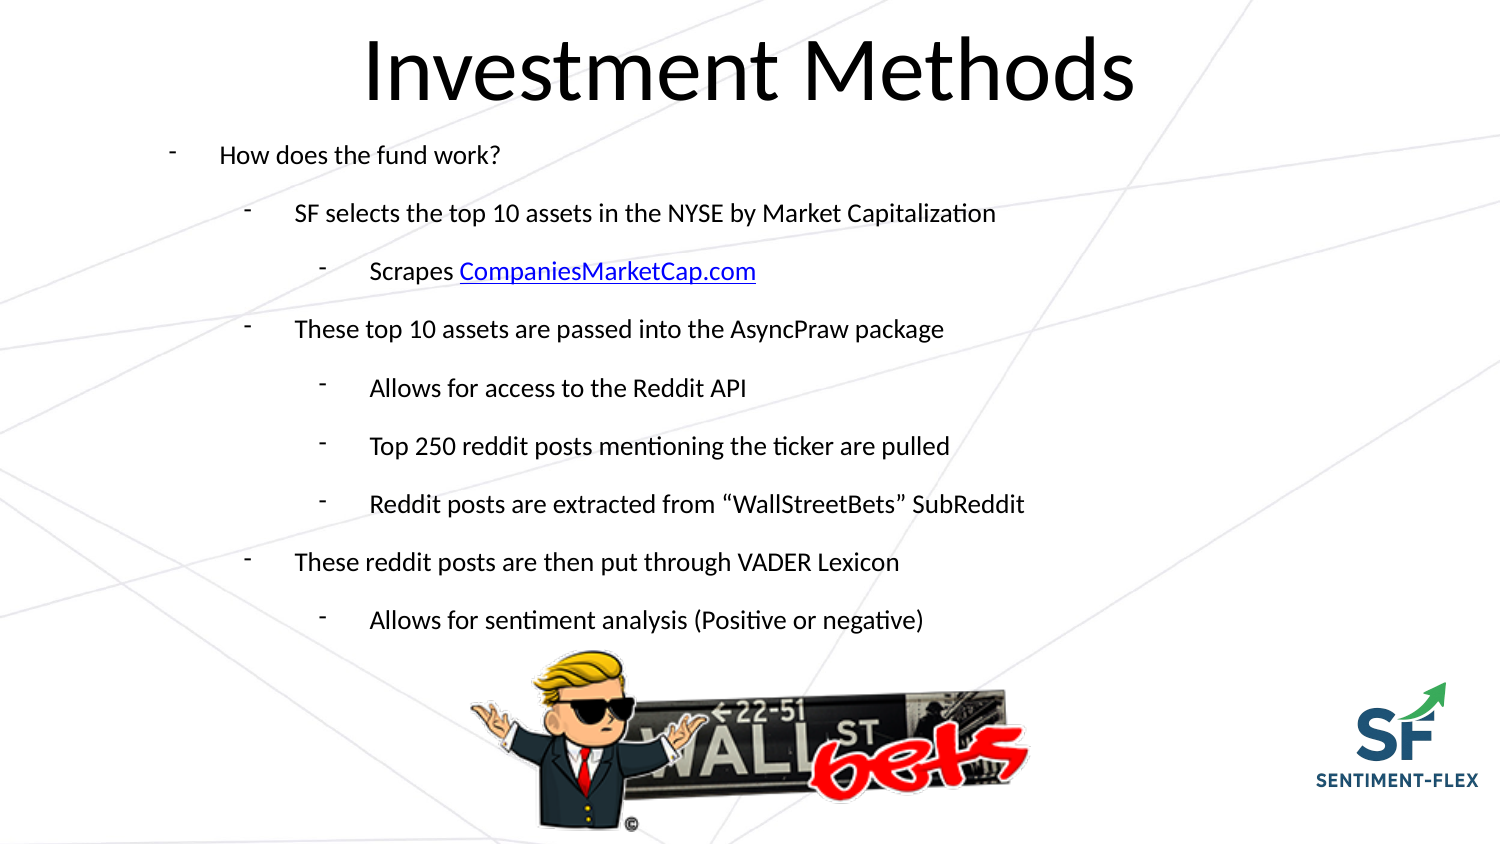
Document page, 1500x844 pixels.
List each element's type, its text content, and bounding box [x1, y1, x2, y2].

picture [0, 128, 1500, 844]
title Investment Methods [0, 0, 1500, 128]
text_box How does the fund work? SF selects the top 10 assets in the NYSE by Market Capitalization Scrapes CompaniesMarketCap.com These top 10 assets are passed into the AsyncPraw package Allows for access to the Reddit API Top 250 reddit posts mentioning the ticker are pulled Reddit posts are extracted from “WallStreetBets” SubReddit These reddit posts are then put through VADER Lexicon Allows for sentiment analysis (Positive or negative) [54, 117, 1416, 819]
